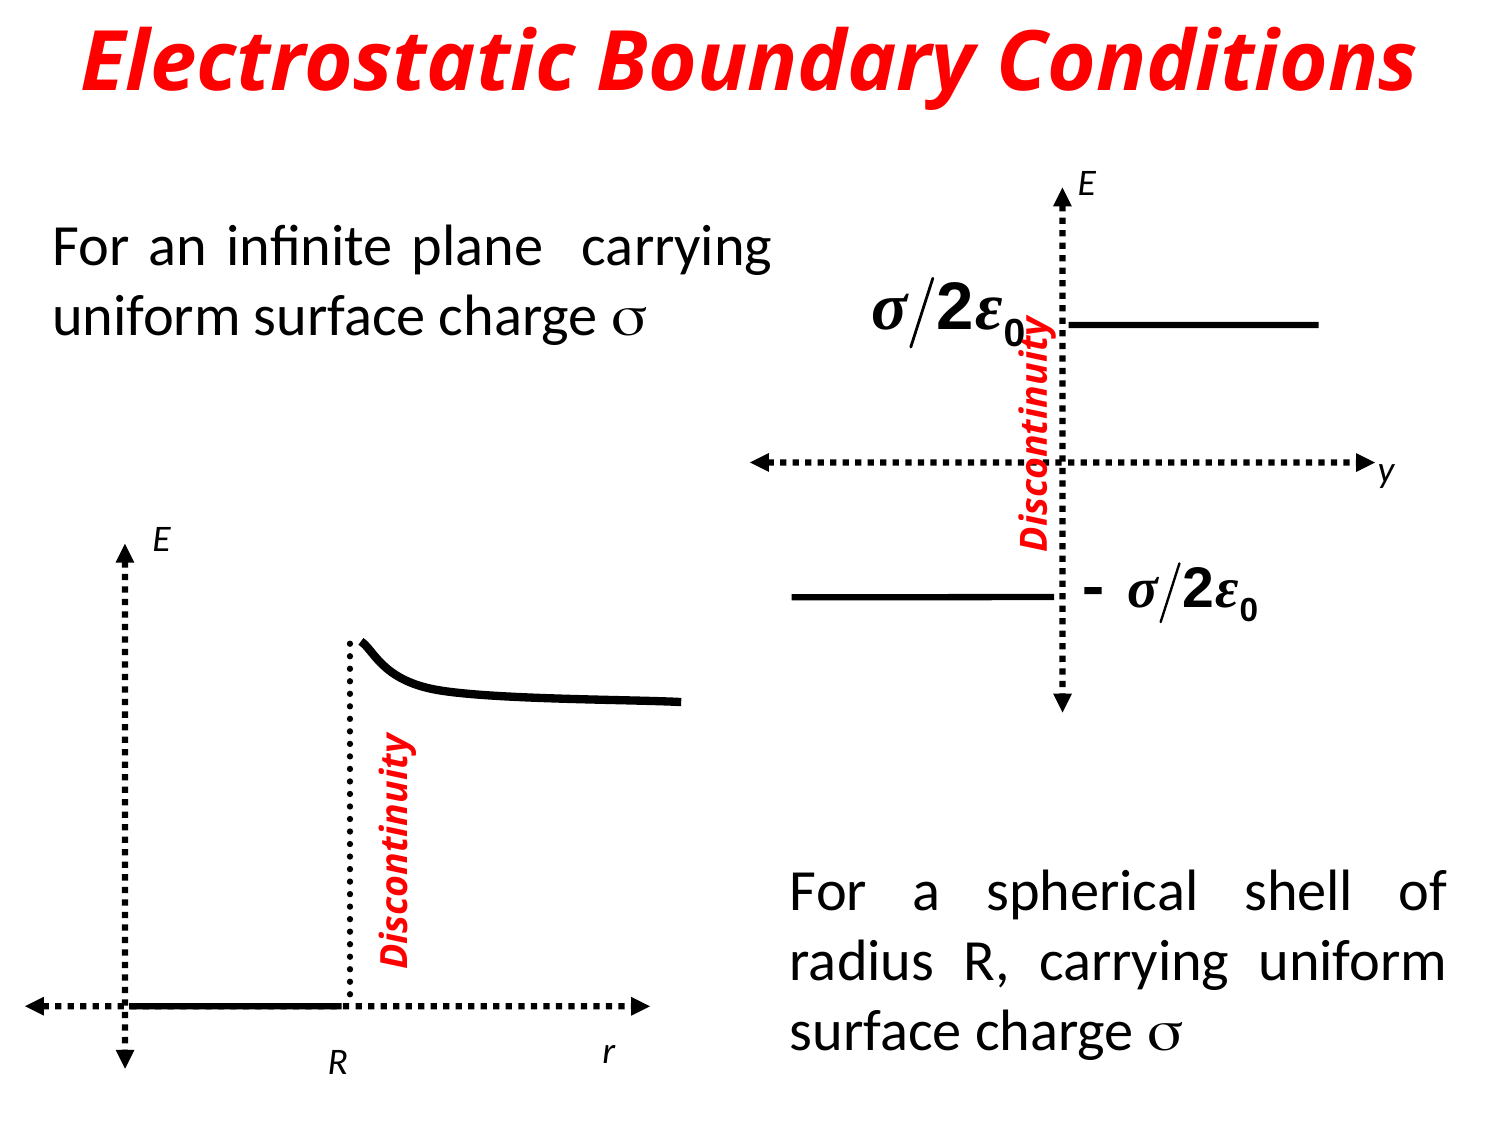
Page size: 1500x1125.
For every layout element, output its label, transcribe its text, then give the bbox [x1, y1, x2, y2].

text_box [749, 149, 1425, 713]
text_box For a spherical shell of radius R, carrying uniform surface charge  [774, 845, 1463, 1070]
text_box For an infinite plane carrying uniform surface charge  [37, 199, 749, 355]
text_box Electrostatic Boundary Conditions [62, 0, 1438, 115]
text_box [24, 506, 682, 1091]
